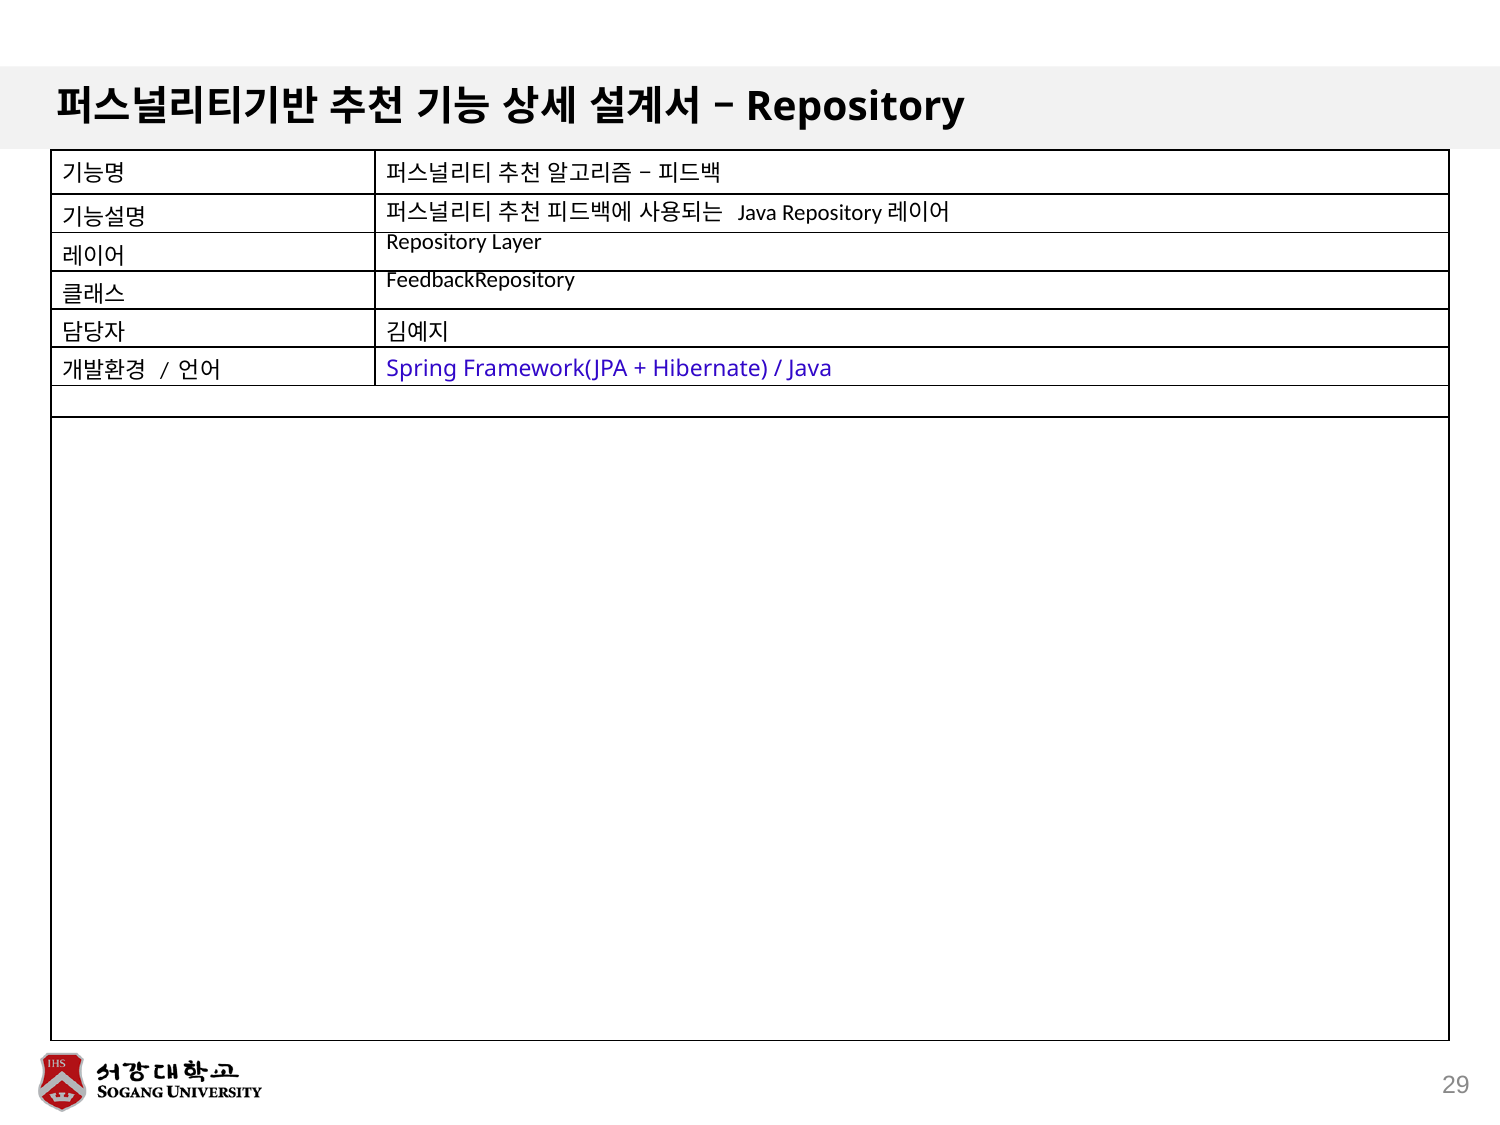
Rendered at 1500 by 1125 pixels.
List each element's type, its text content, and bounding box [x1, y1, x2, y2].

table_cell 개발환경 / 언어 [52, 348, 374, 385]
table_cell 기능설명 [52, 195, 374, 232]
table_cell 클래스 [52, 272, 374, 308]
table_cell 퍼스널리티 추천 피드백에 사용되는 Java Repository레이어 [376, 195, 1448, 232]
table_cell Spring Framework(JPA + Hibernate) / Java [376, 348, 1448, 385]
table_cell Repository Layer [376, 233, 1448, 270]
slide_number 29 [1147, 1053, 1485, 1114]
table_cell 김예지 [376, 310, 1448, 346]
table_header 기능명 [52, 151, 374, 193]
table_cell FeedbackRepository [376, 272, 1448, 308]
table_cell [52, 386, 1448, 416]
table_cell [52, 418, 1448, 1040]
table_header 퍼스널리티 추천 알고리즘 – 피드백 [376, 151, 1448, 193]
table_cell 담당자 [52, 310, 374, 346]
picture [0, 1031, 294, 1125]
title 퍼스널리티기반 추천 기능 상세 설계서 –Repository [41, 64, 1459, 149]
table_cell 레이어 [52, 233, 374, 270]
